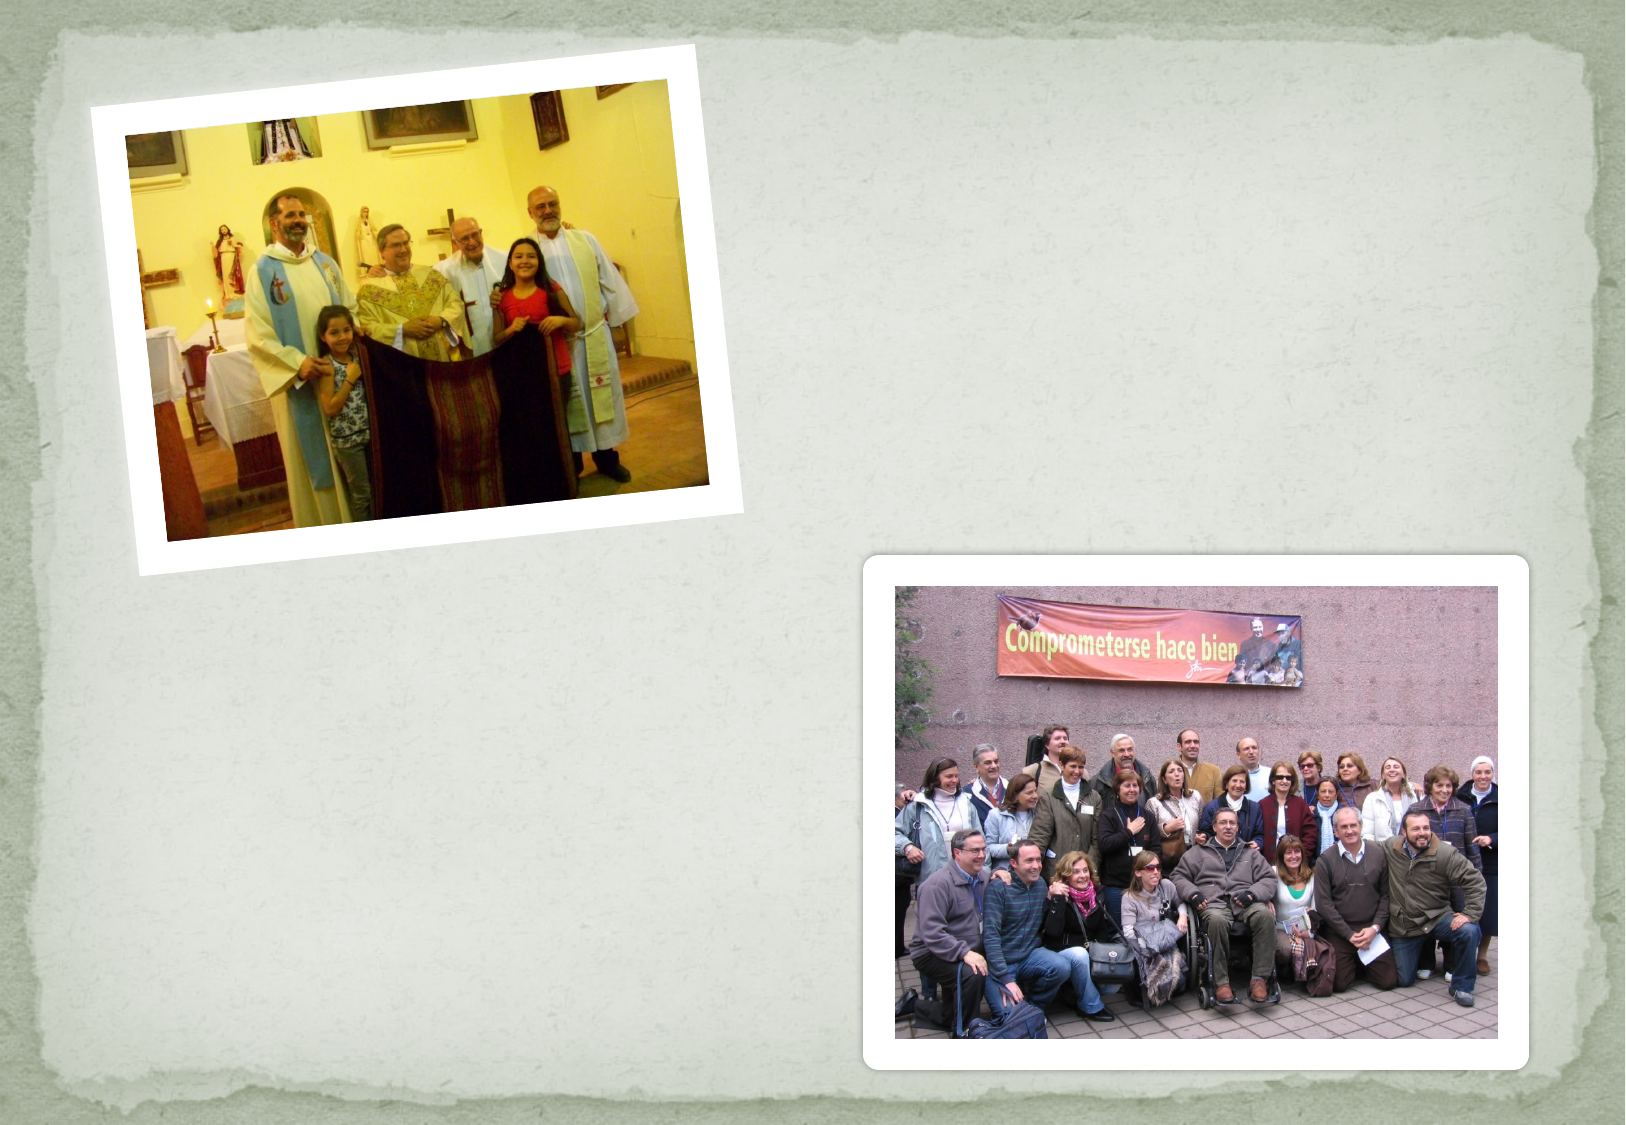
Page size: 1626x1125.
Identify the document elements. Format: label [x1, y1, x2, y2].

picture [895, 586, 1498, 1039]
picture [126, 79, 709, 541]
